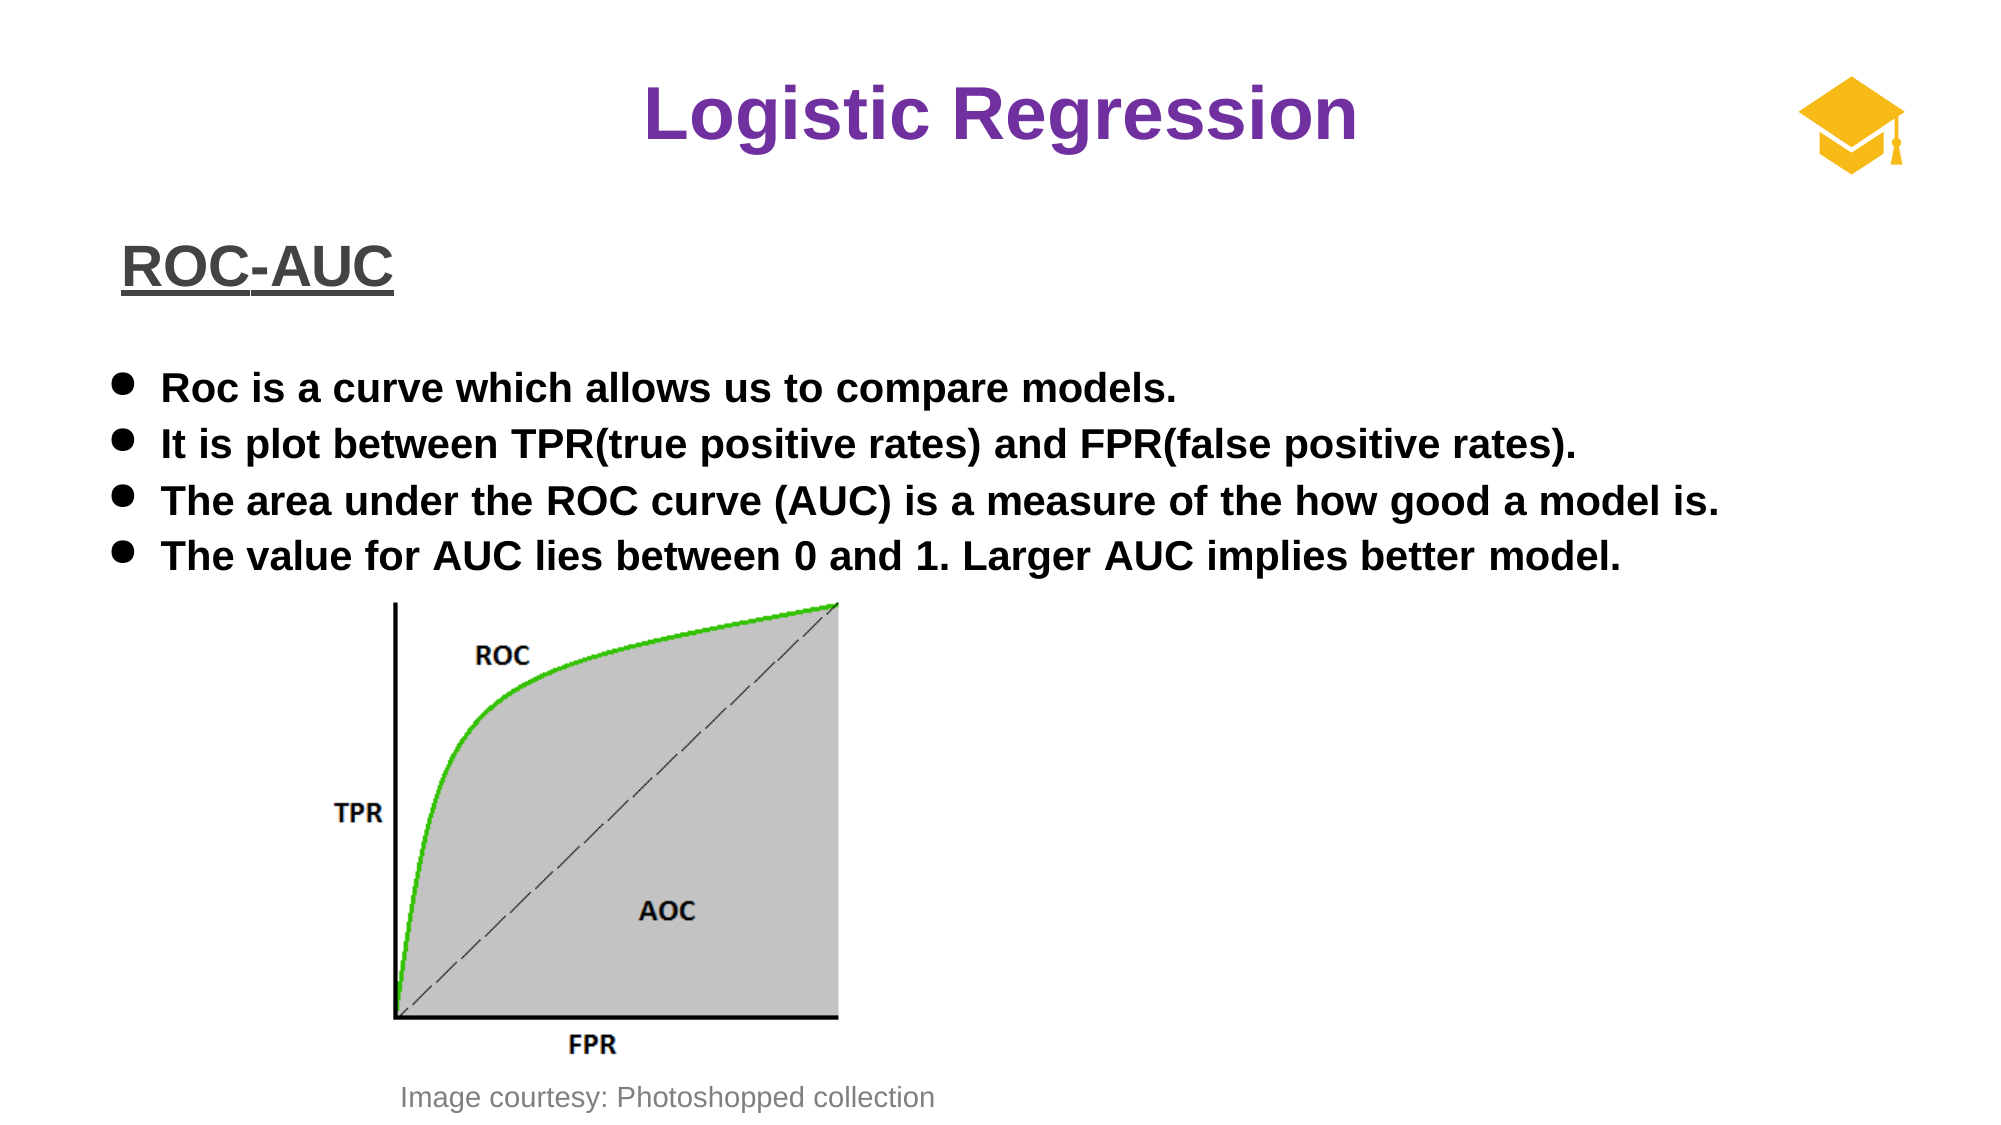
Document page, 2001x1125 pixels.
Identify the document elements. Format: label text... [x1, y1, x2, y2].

picture [321, 582, 855, 1072]
text_box Roc is a curve which allows us to compare models. It is plot between TPR(true positive rates) and FPR(false positive rates). The area under the ROC curve (AUC) is a measure of the how good a model is. The value for AUC lies between 0 and 1. Larger AUC implies better model. [105, 353, 1799, 580]
list Logistic Regression [53, 55, 1952, 175]
text_box [1796, 75, 1907, 176]
text_box ROC-AUC [106, 220, 410, 306]
text_box Image courtesy: Photoshopped collection [385, 1071, 952, 1121]
